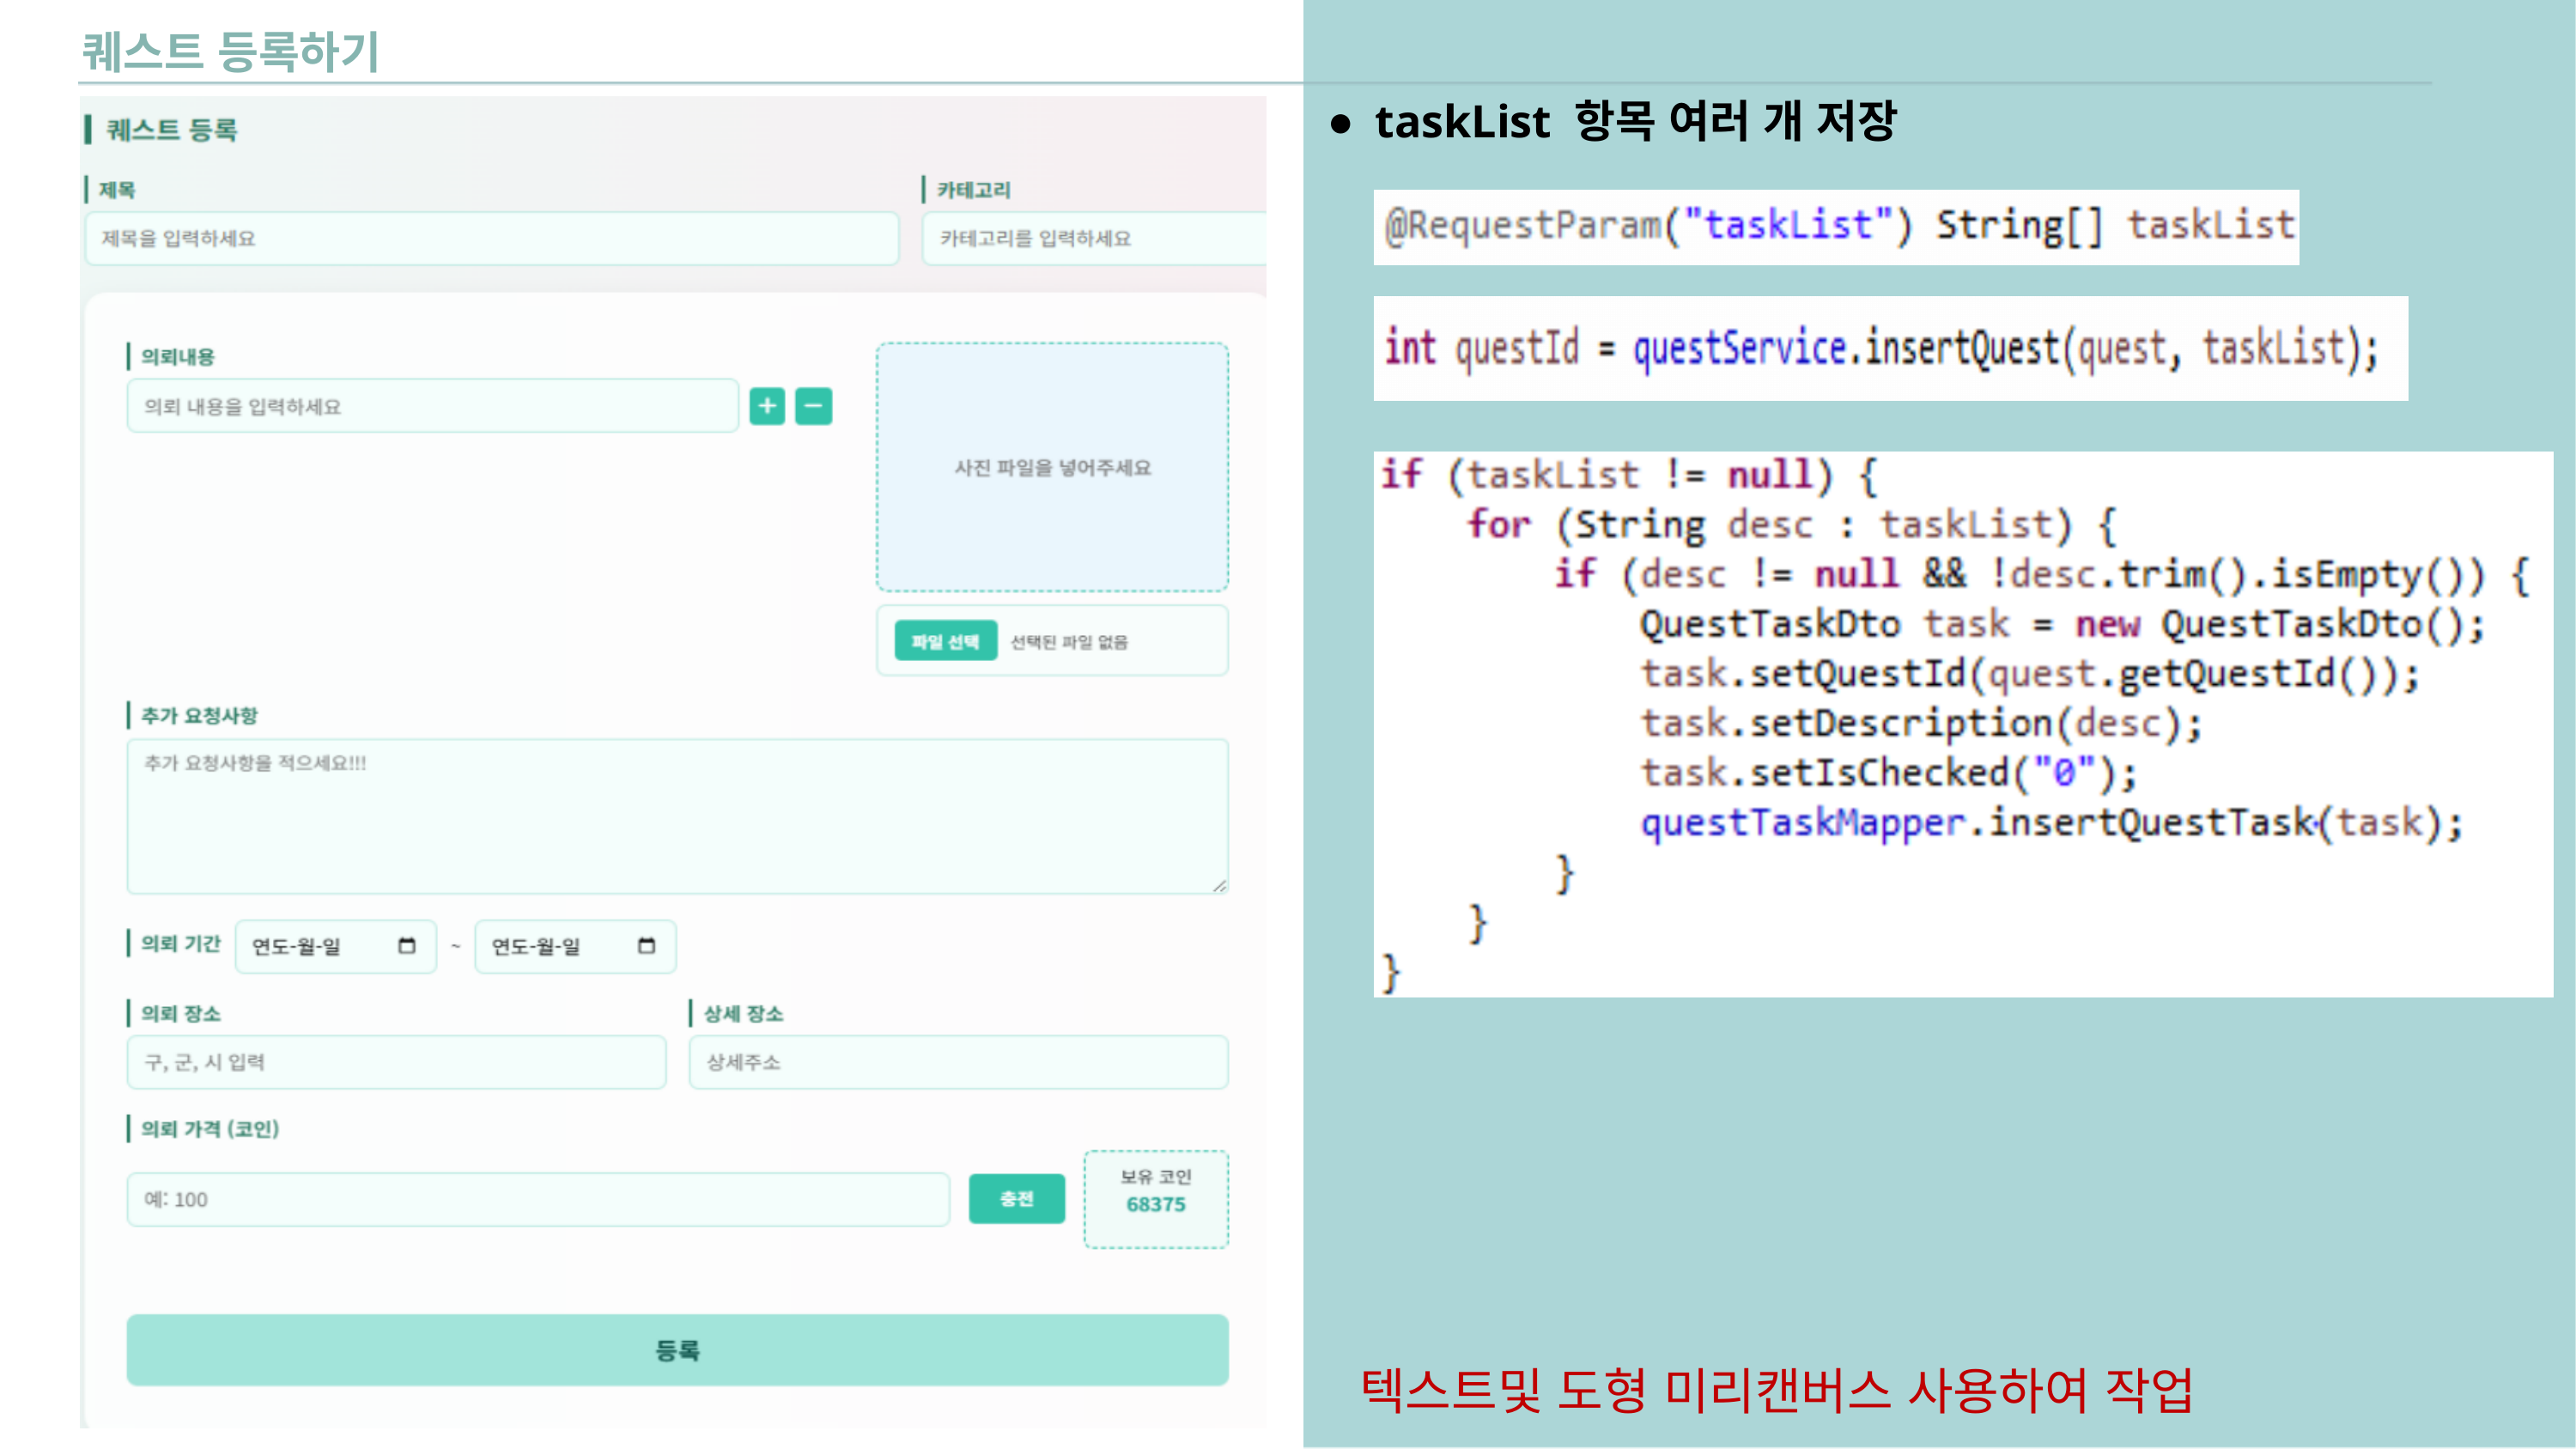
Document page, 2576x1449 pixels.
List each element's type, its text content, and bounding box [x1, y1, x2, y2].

text_box 퀘스트 등록하기 [82, 27, 653, 80]
picture [80, 96, 1267, 1428]
picture [78, 0, 2576, 1449]
